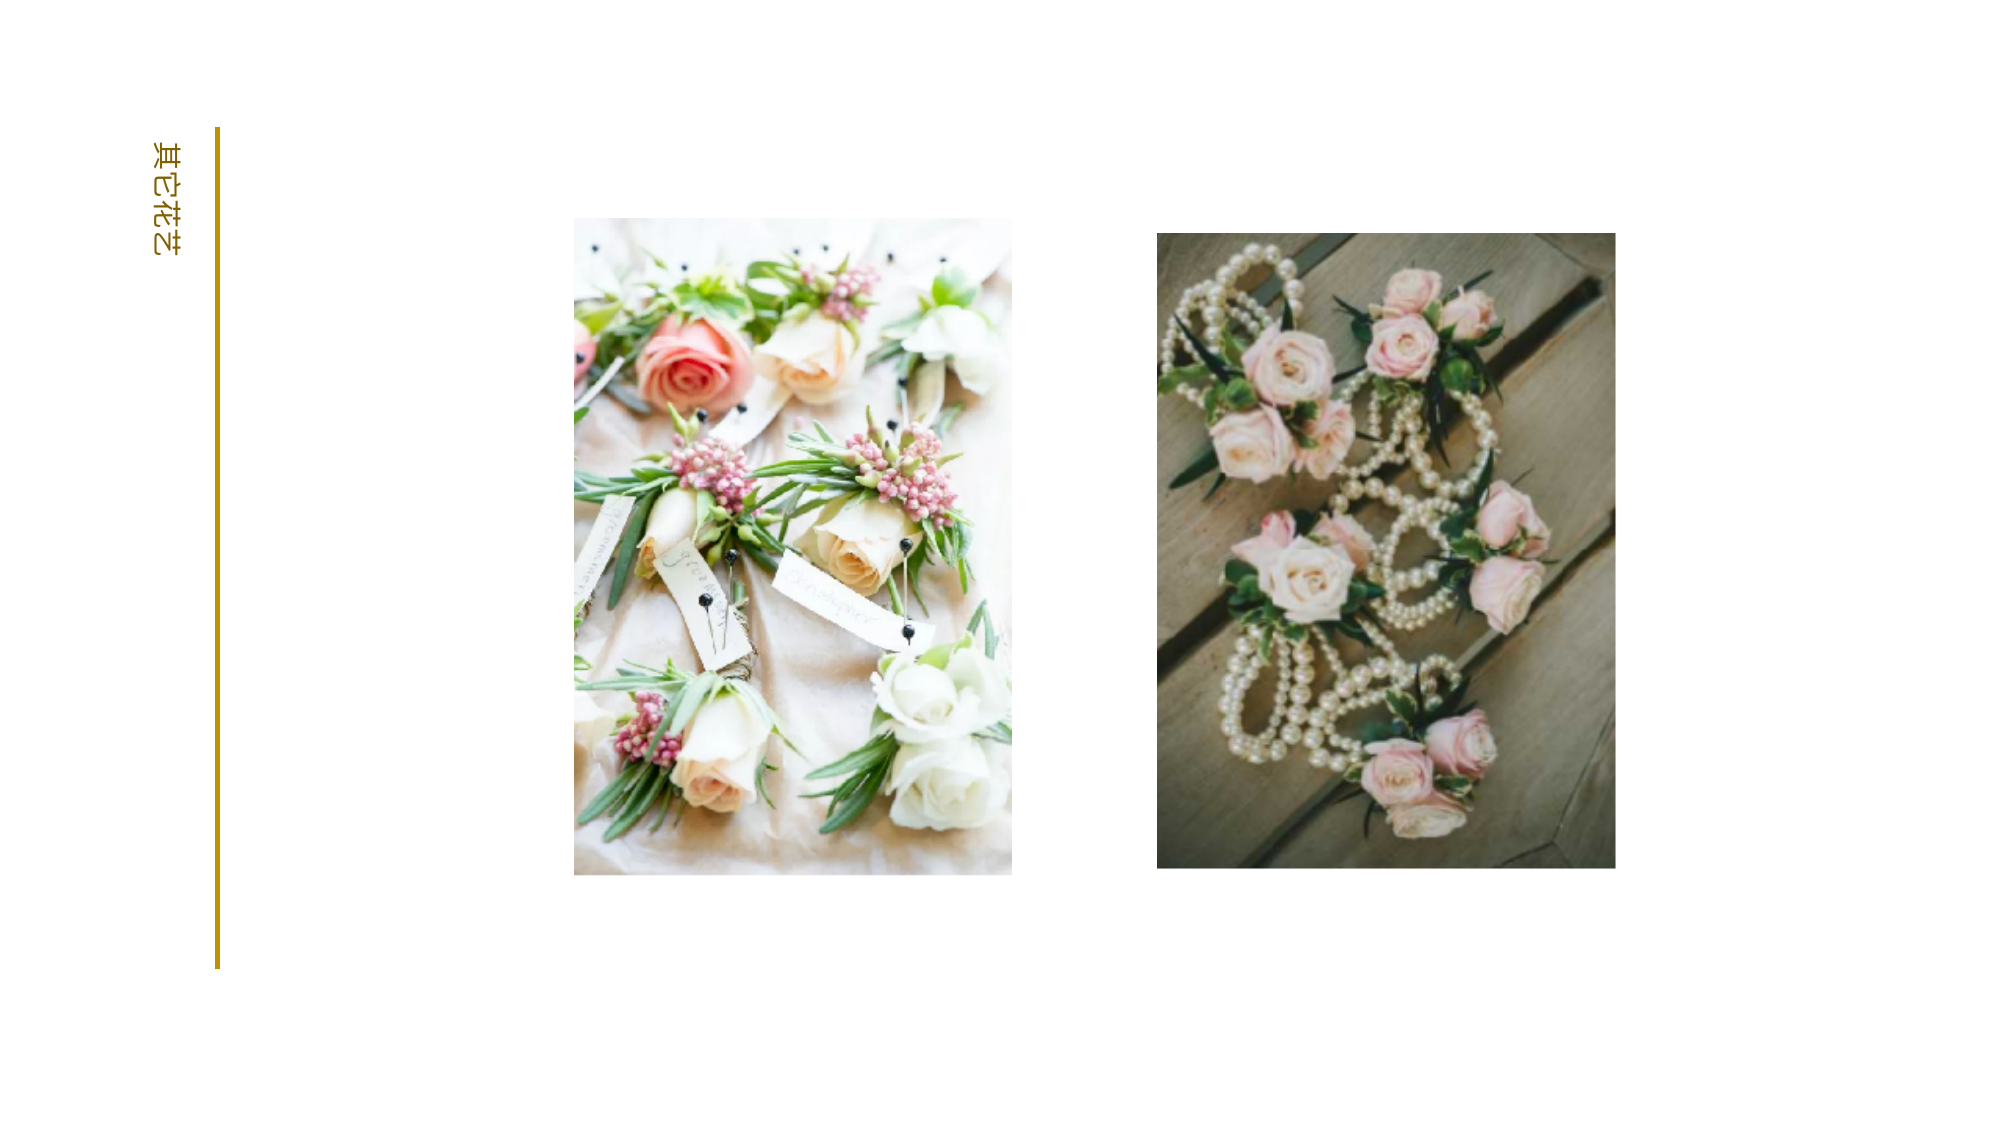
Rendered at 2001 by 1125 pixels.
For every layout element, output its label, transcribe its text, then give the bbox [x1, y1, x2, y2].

picture [1156, 233, 1618, 871]
picture [573, 218, 1012, 877]
text_box 其它花艺 [127, 126, 217, 419]
